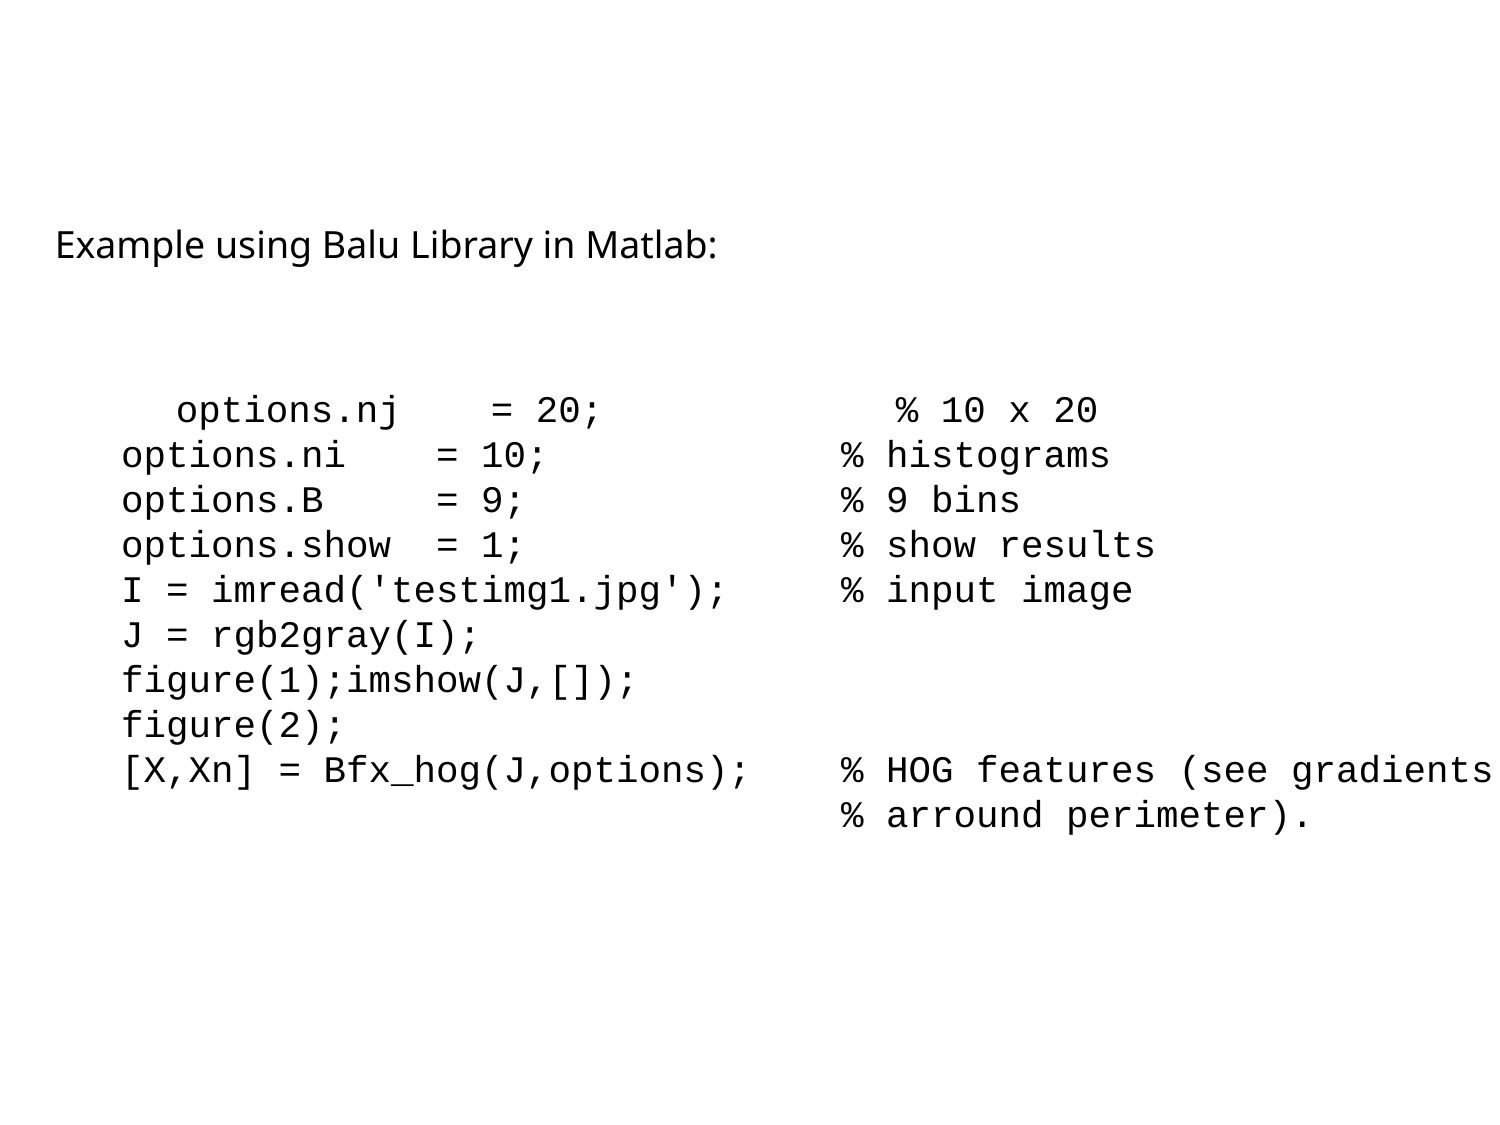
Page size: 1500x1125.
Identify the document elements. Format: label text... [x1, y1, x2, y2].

text_box Example using Balu Library in Matlab: [40, 214, 733, 274]
text_box options.nj = 20; % 10 x 20 options.ni = 10; % histograms options.B = 9; % 9 bins options.show = 1; % show results I = imread('testimg1.jpg'); % input image J = rgb2gray(I); figure(1);imshow(J,[]); figure(2); [X,Xn] = Bfx_hog(J,options); % HOG features (see gradients % arround perimeter). [0, 287, 1500, 843]
